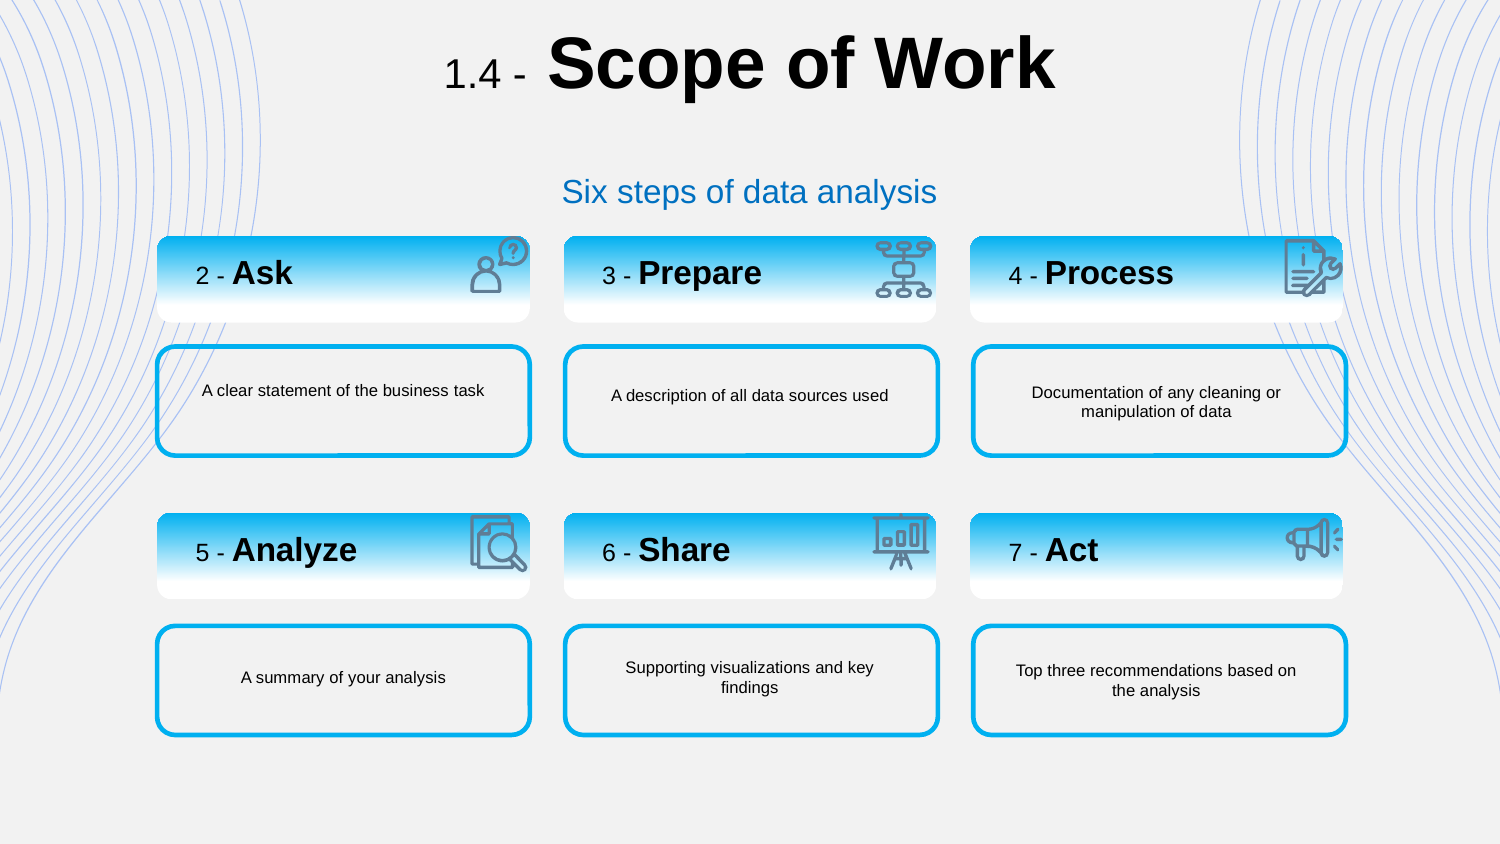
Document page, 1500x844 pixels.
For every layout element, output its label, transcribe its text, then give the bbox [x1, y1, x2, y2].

title 3 - Prepare [587, 236, 913, 323]
text_box 1.4 - Scope of Work [0, 0, 1500, 95]
title 7 - Act [993, 512, 1320, 600]
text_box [1285, 517, 1344, 562]
title 6 - Share [587, 512, 913, 600]
text_box [470, 514, 528, 573]
subtitle Top three recommendations based on the analysis [993, 645, 1320, 783]
title 4 - Process [993, 236, 1320, 323]
title 2 - Ask [180, 236, 507, 323]
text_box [1284, 238, 1344, 298]
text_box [871, 512, 931, 571]
subtitle Documentation of any cleaning or manipulation of data [993, 366, 1320, 504]
title 5 - Analyze [180, 512, 507, 600]
subtitle Supporting visualizations and key findings [587, 642, 913, 779]
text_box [470, 235, 529, 294]
subtitle A summary of your analysis [180, 651, 507, 732]
subtitle A description of all data sources used [587, 369, 913, 450]
subtitle A clear statement of the business task [180, 365, 507, 445]
text_box [875, 241, 933, 298]
title Six steps of data analysis [118, 155, 1382, 221]
